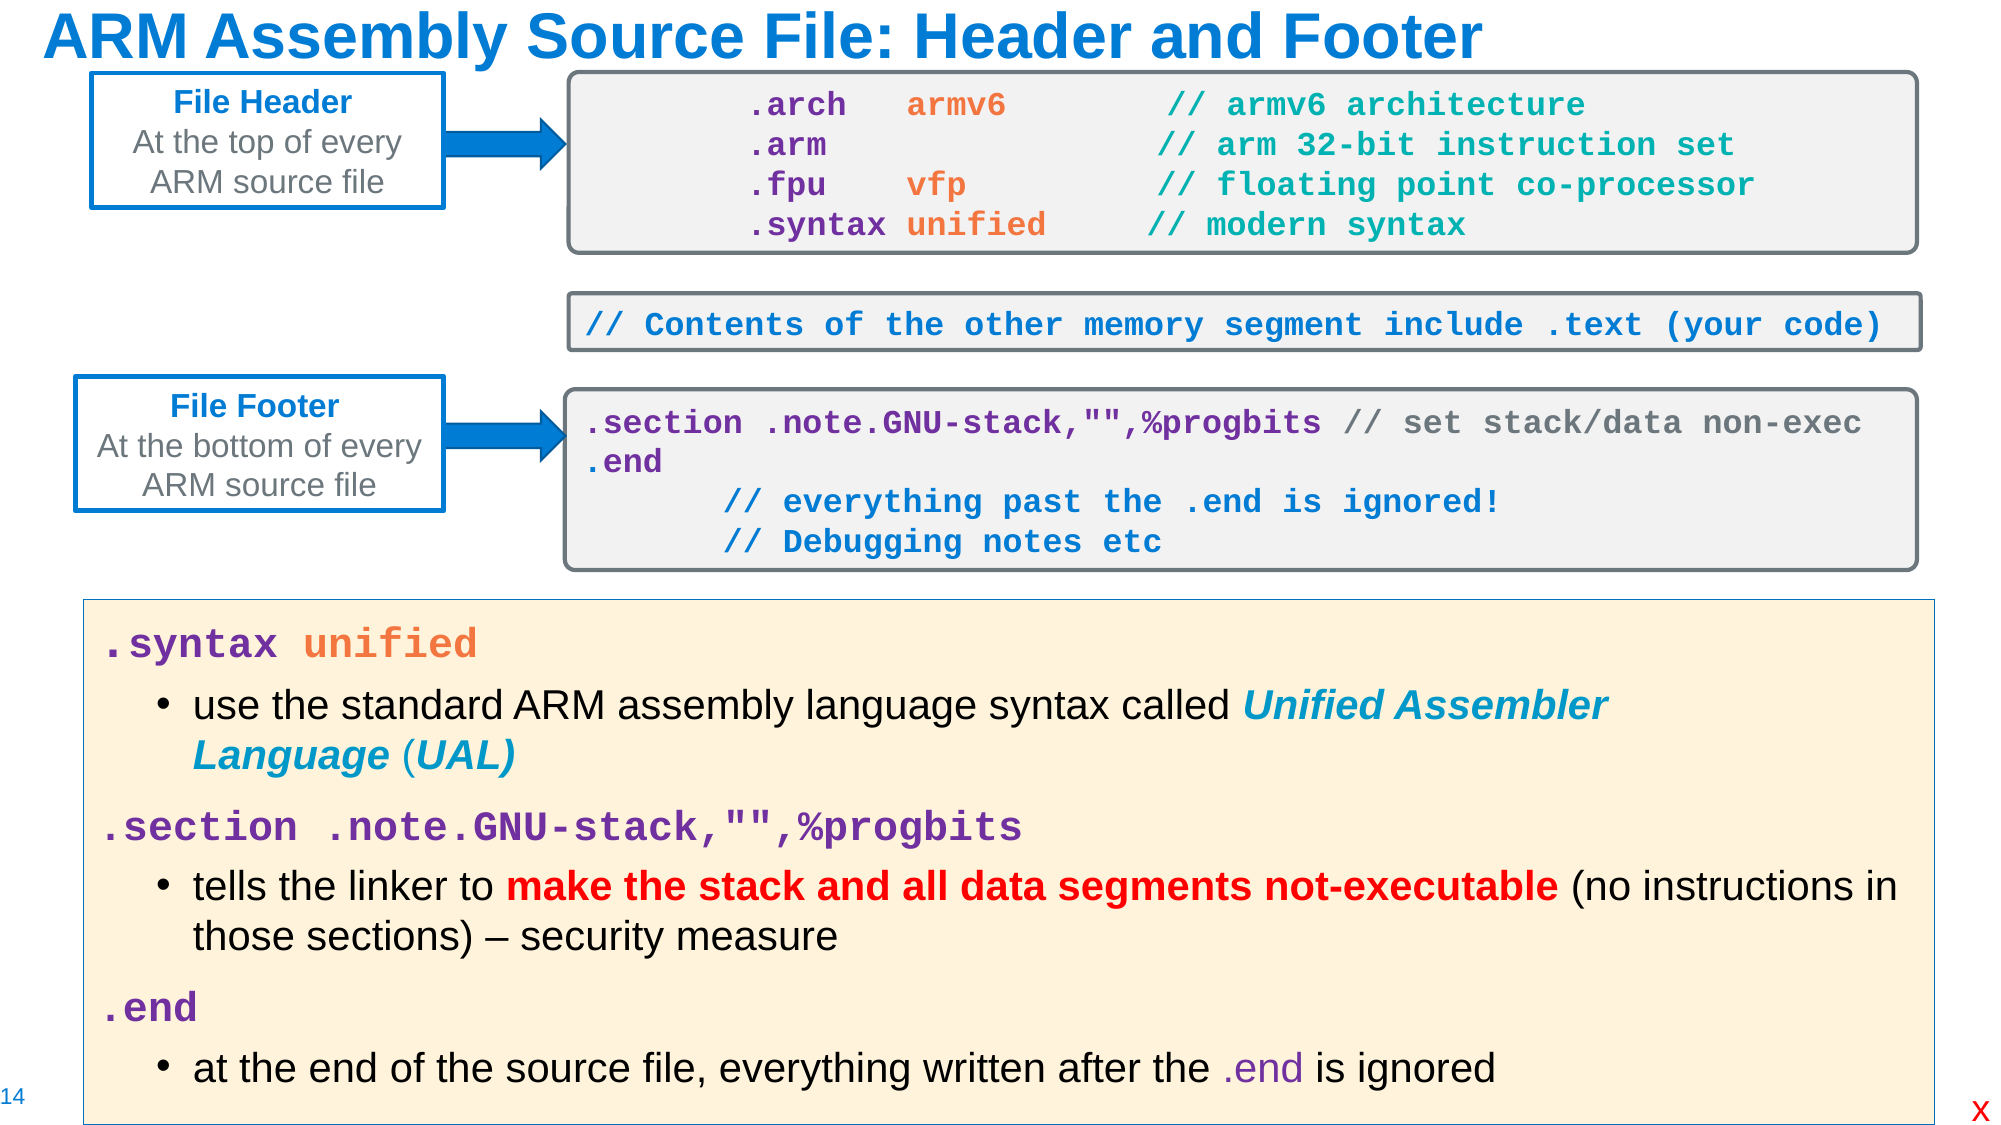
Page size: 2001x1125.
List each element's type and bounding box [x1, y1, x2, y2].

text_box [91, 73, 567, 208]
text_box [568, 293, 1921, 351]
text_box [568, 71, 1917, 253]
text_box [1956, 1076, 2000, 1125]
text_box [75, 376, 1917, 571]
list [83, 599, 1935, 1125]
title [27, 5, 1909, 80]
